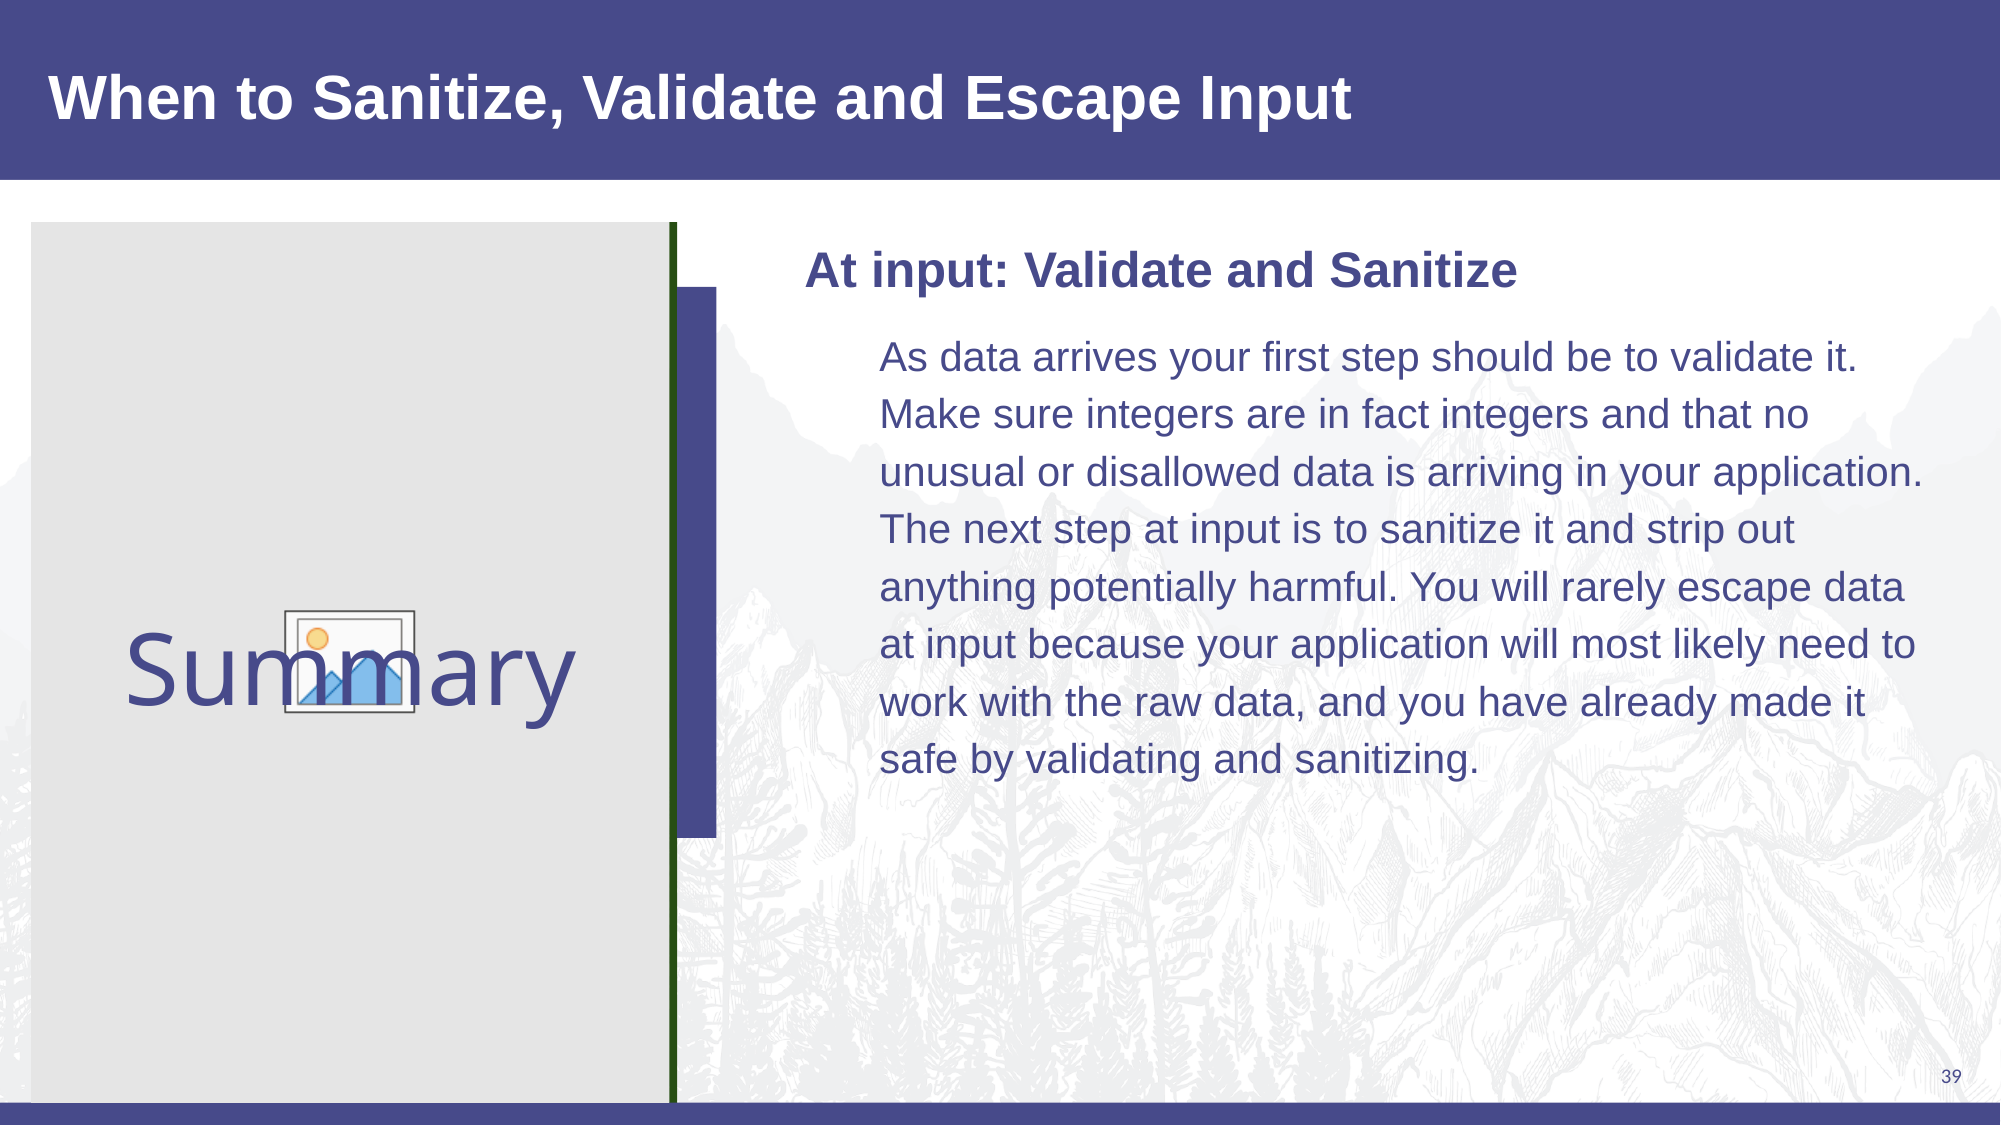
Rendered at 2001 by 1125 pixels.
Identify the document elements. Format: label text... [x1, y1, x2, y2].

list At input: Validate and Sanitize As data arrives your first step should be to validate it. Make sure integers are in fact integers and that no unusual or disallowed data is arriving in your application. The next step at input is to sanitize it and strip out anything potentially harmful. You will rarely escape data at input because your application will most likely need to work with the raw data, and you have already made it safe by validating and sanitizing. [786, 222, 1968, 1047]
picture [30, 222, 670, 1103]
title When to Sanitize, Validate and Escape Input [31, 16, 1591, 162]
slide_number 39 [1897, 1049, 1968, 1101]
